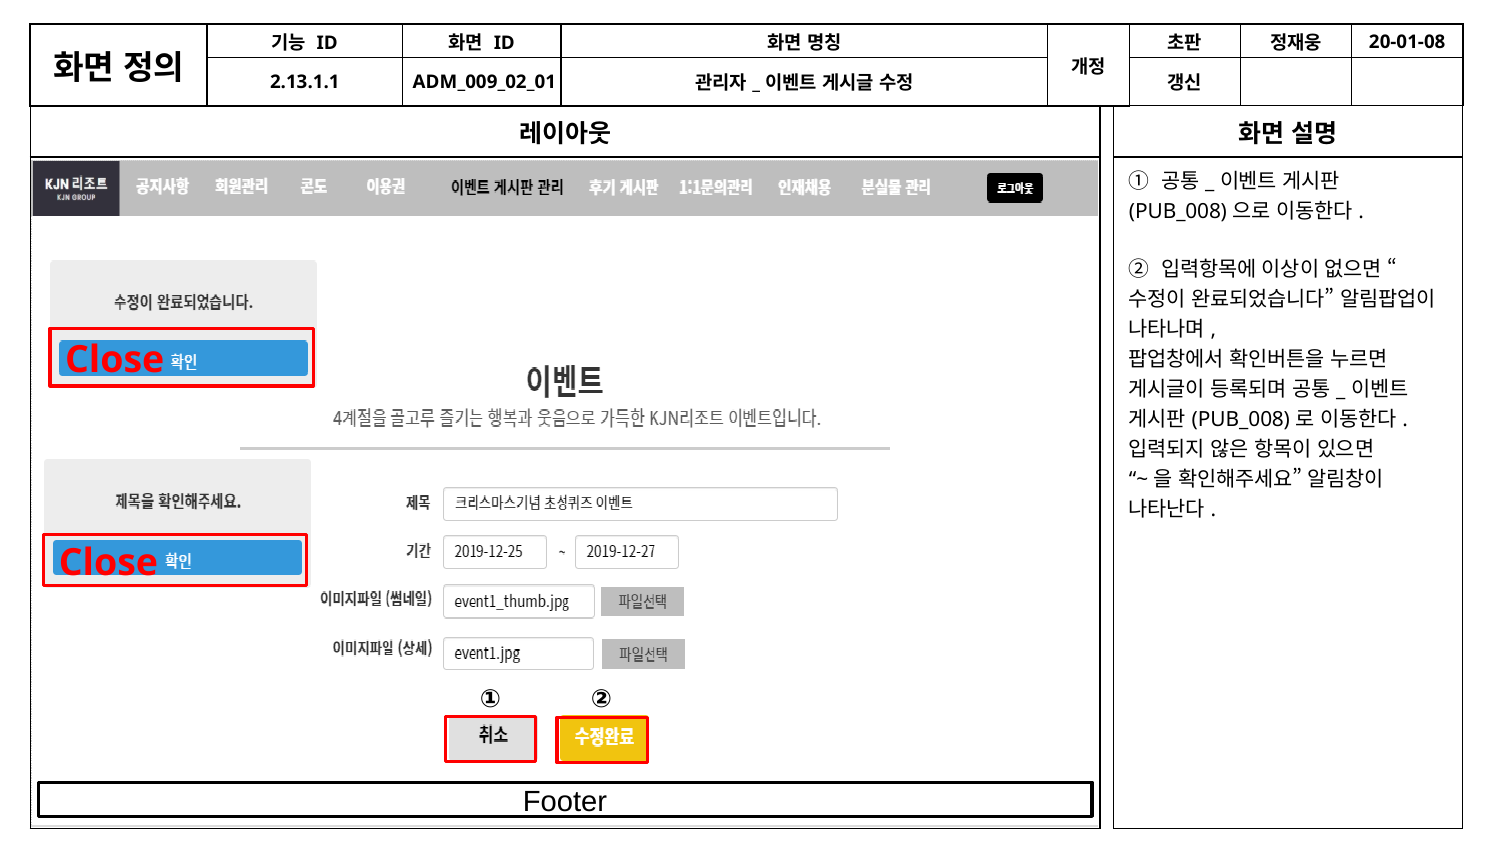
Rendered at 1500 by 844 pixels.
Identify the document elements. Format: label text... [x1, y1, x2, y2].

table_header 레이아웃 [31, 106, 1099, 156]
table_cell [1352, 58, 1462, 105]
table_header 기능 ID [208, 25, 402, 57]
table_header 화면 ID [403, 25, 560, 57]
table_cell ① 공통_이벤트 게시판 (PUB_008)으로 이동한다. ② 입력항목에 이상이 없으면 “수정이 완료되었습니다” 알림팝업이 나타나며, 팝업창에서 확인버튼을 누르면 게시글이 등록되며 공통_이벤트 게시판(PUB_008)로 이동한다. 입력되지 않은 항목이 있으면 “~을 확인해주세요” 알림창이 나타난다. [1114, 158, 1462, 828]
table_header 20-01-08 [1352, 25, 1462, 57]
table_cell 관리자_이벤트 게시글 수정 [562, 58, 1047, 105]
table_header 정재웅 [1241, 25, 1351, 57]
table_header 화면 설명 [1114, 106, 1462, 156]
table_header 화면 정의 [31, 25, 206, 105]
table_cell [1241, 58, 1351, 105]
picture [31, 160, 1099, 828]
table_cell ADM_009_02_01 [403, 58, 560, 105]
table_header 개정 [1048, 25, 1129, 105]
table_header 화면 명칭 [562, 25, 1047, 57]
table_cell 갱신 [1130, 58, 1240, 105]
table_header 초판 [1130, 25, 1240, 57]
table_cell 2.13.1.1 [208, 58, 402, 105]
